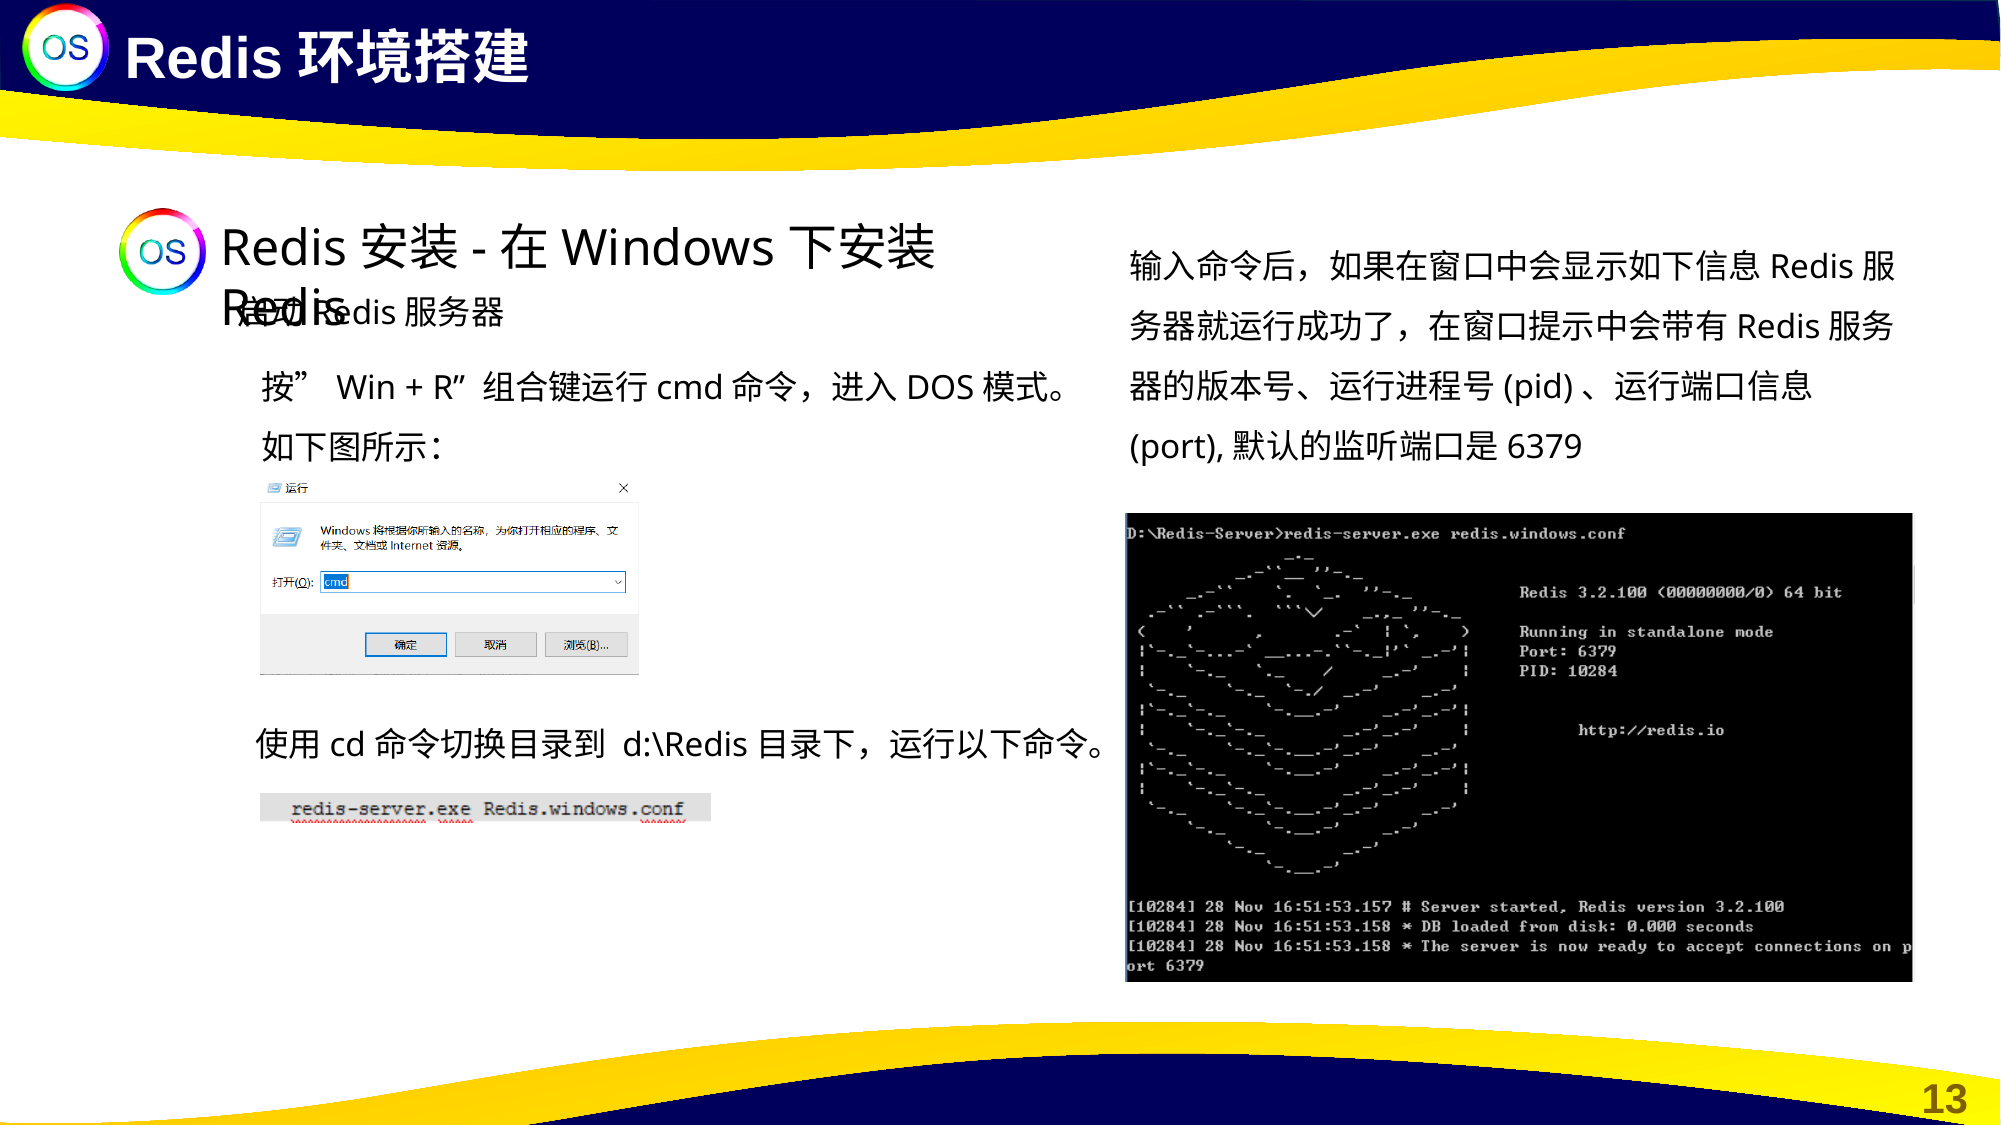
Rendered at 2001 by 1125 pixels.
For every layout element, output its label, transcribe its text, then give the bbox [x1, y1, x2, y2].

picture [1125, 513, 1915, 982]
text_box 使用cd命令切换目录到 d:\Redis目录下，运行以下命令。 [240, 715, 1125, 771]
text_box Redis环境搭建 [109, 12, 1263, 98]
text_box Redis安装-在Windows下安装Redis [205, 208, 1057, 343]
text_box 输入命令后，如果在窗口中会显示如下信息Redis服务器就运行成功了，在窗口提示中会带有Redis服务器的版本号、运行进程号(pid)、运行端口信息(port),默认的监听端口是6379 [1115, 217, 1915, 472]
picture [260, 475, 639, 675]
text_box 按”Win + R” 组合键运行cmd命令，进入DOS模式。 如下图所示： [247, 338, 1089, 474]
picture [260, 793, 711, 823]
picture [22, 3, 109, 91]
picture [119, 208, 206, 295]
text_box 启动Redis服务器 [223, 283, 521, 339]
